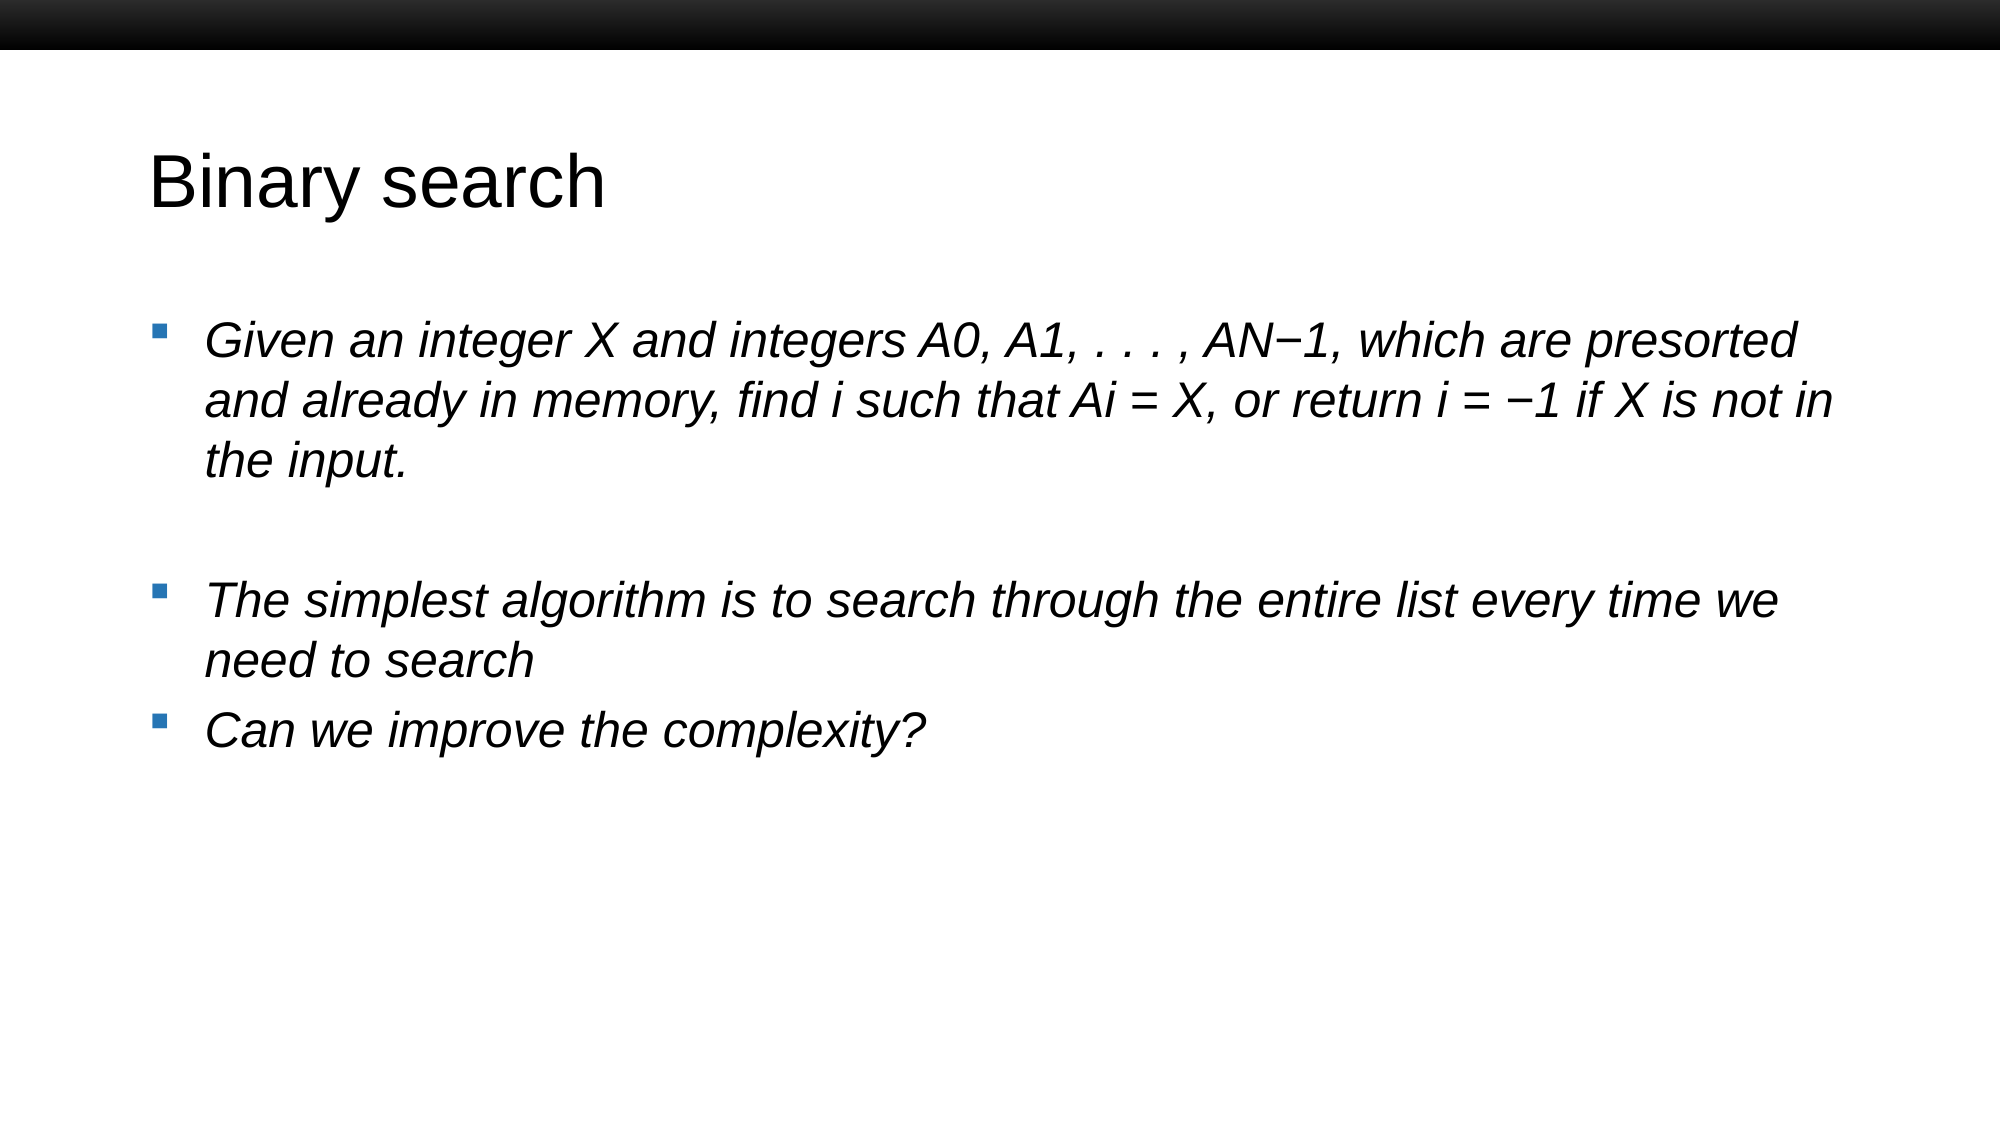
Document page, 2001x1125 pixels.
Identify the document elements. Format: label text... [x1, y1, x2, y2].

list Given an integer X and integers A0, A1, . . . , AN−1, which are presorted and already in memory, find i such that Ai = X, or return i = −1 if X is not in the input. The simplest algorithm is to search through the entire list every time we need to search Can we improve the complexity? [133, 299, 1867, 938]
title Binary search [133, 125, 1867, 238]
